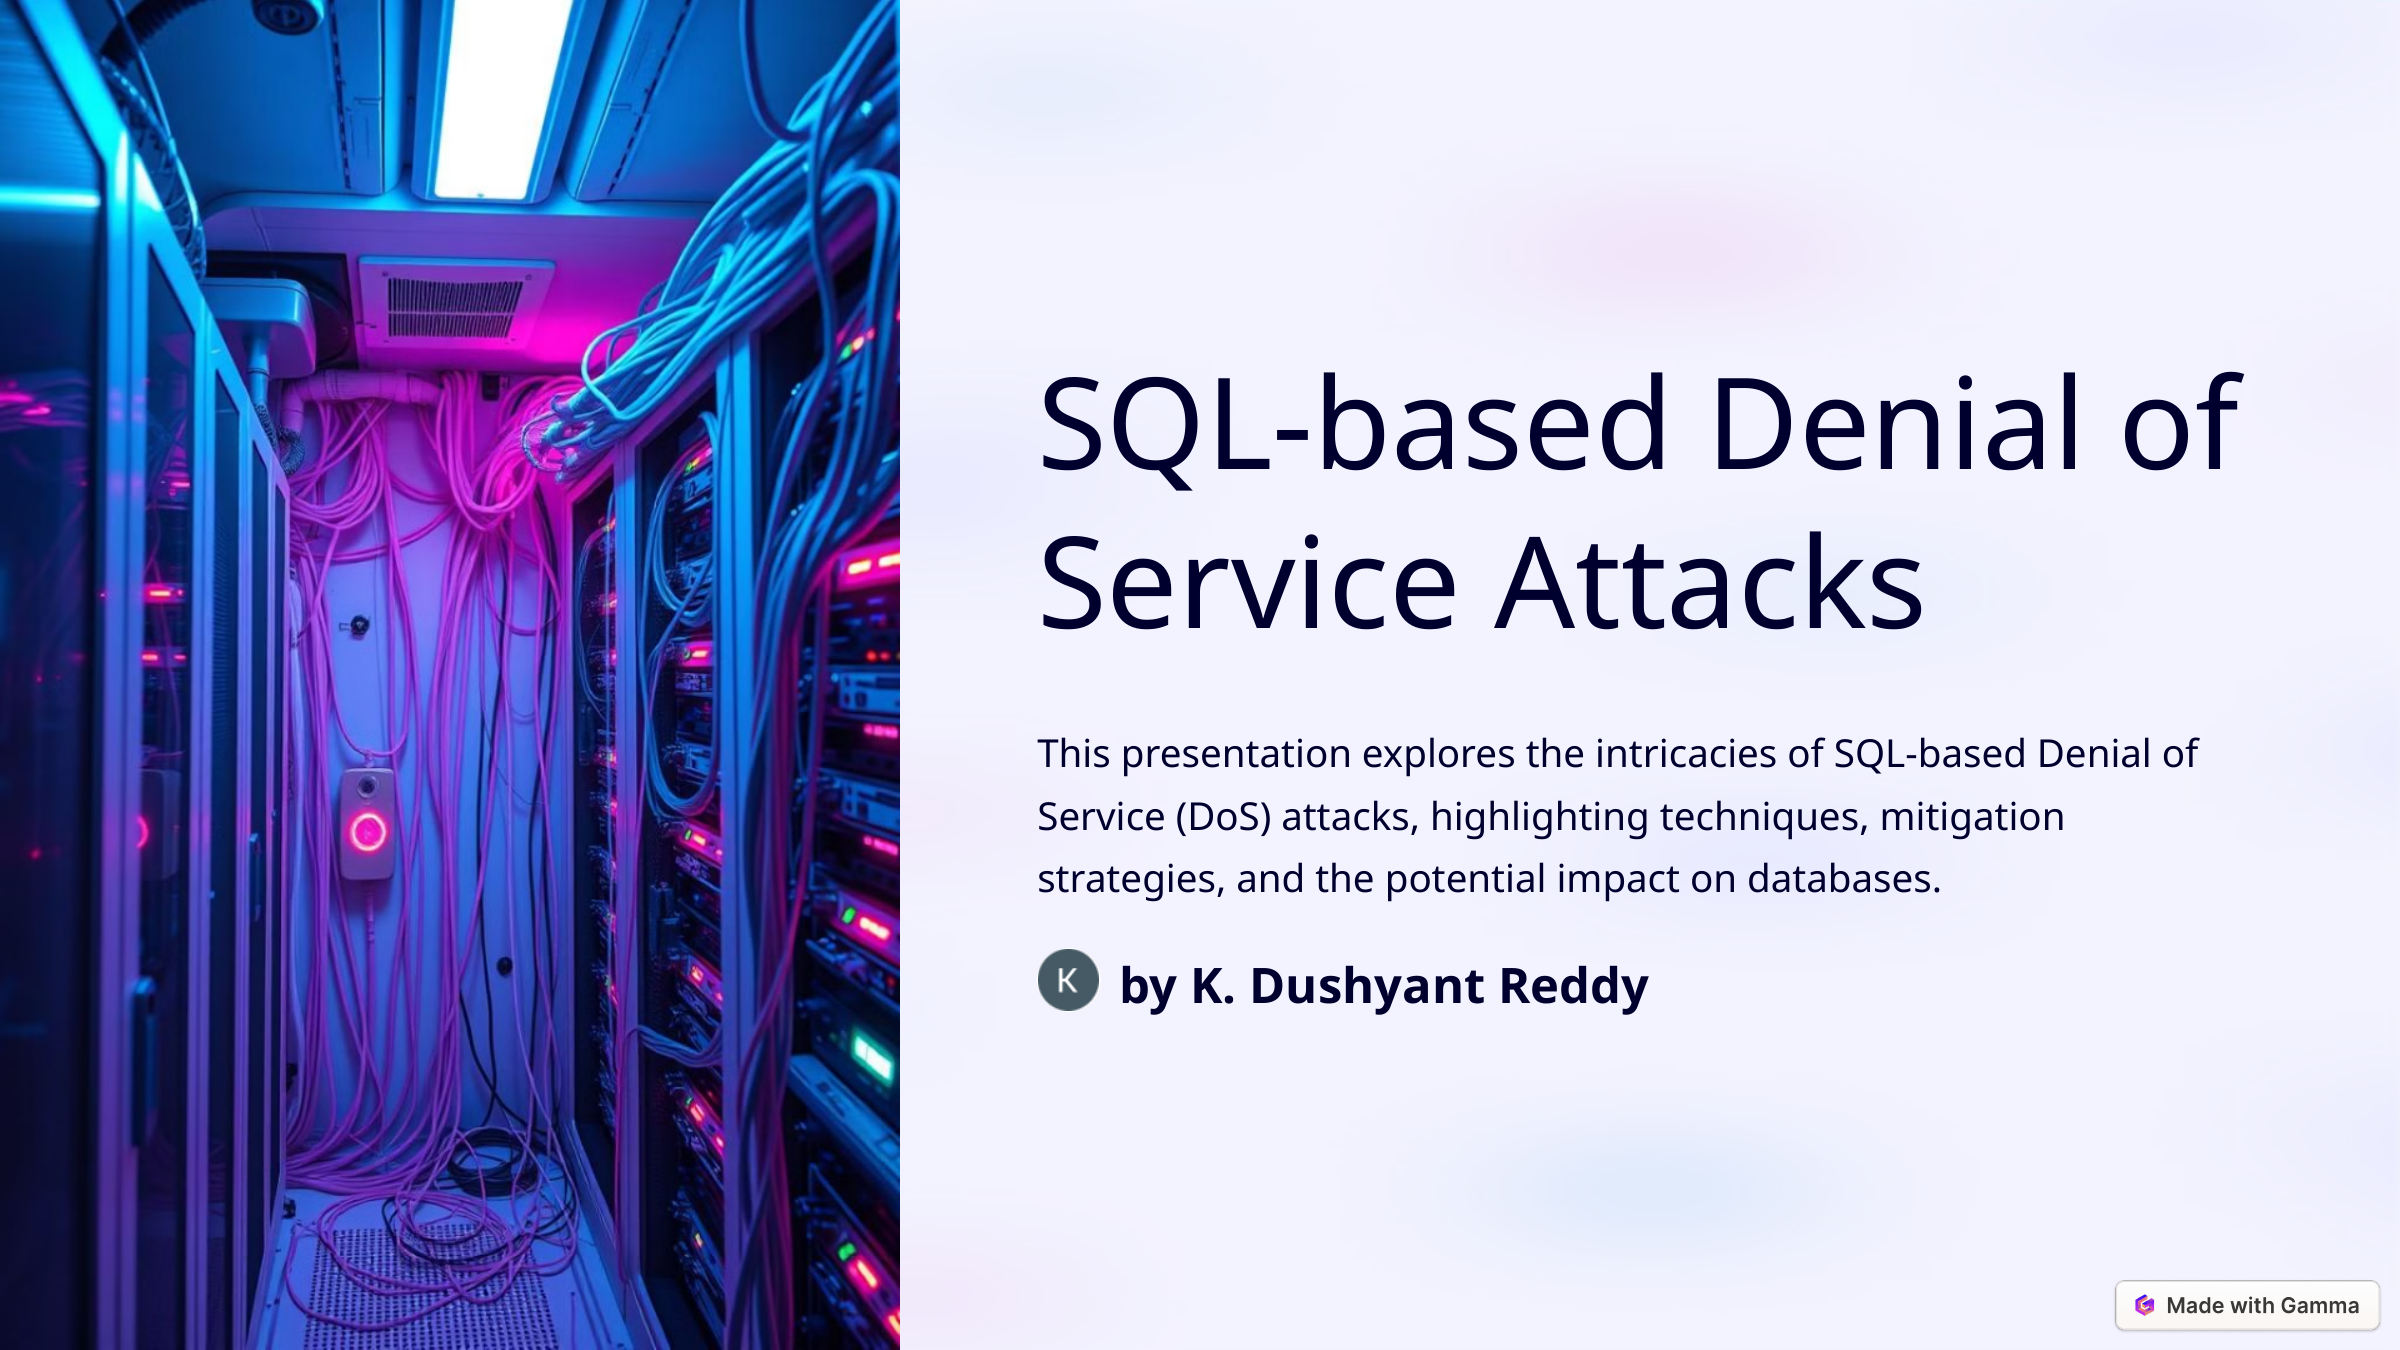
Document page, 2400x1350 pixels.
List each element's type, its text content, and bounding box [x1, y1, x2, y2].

text_box SQL-based Denial of Service Attacks [1037, 335, 2263, 655]
picture [1038, 949, 1099, 1011]
picture [2106, 1271, 2389, 1339]
picture [0, 0, 900, 1350]
text_box This presentation explores the intricacies of SQL-based Denial of Service (DoS) attacks, highlighting techniques, mitigation strategies, and the potential impact on databases. [1037, 713, 2263, 902]
text_box by K. Dushyant Reddy [1119, 945, 1570, 1015]
